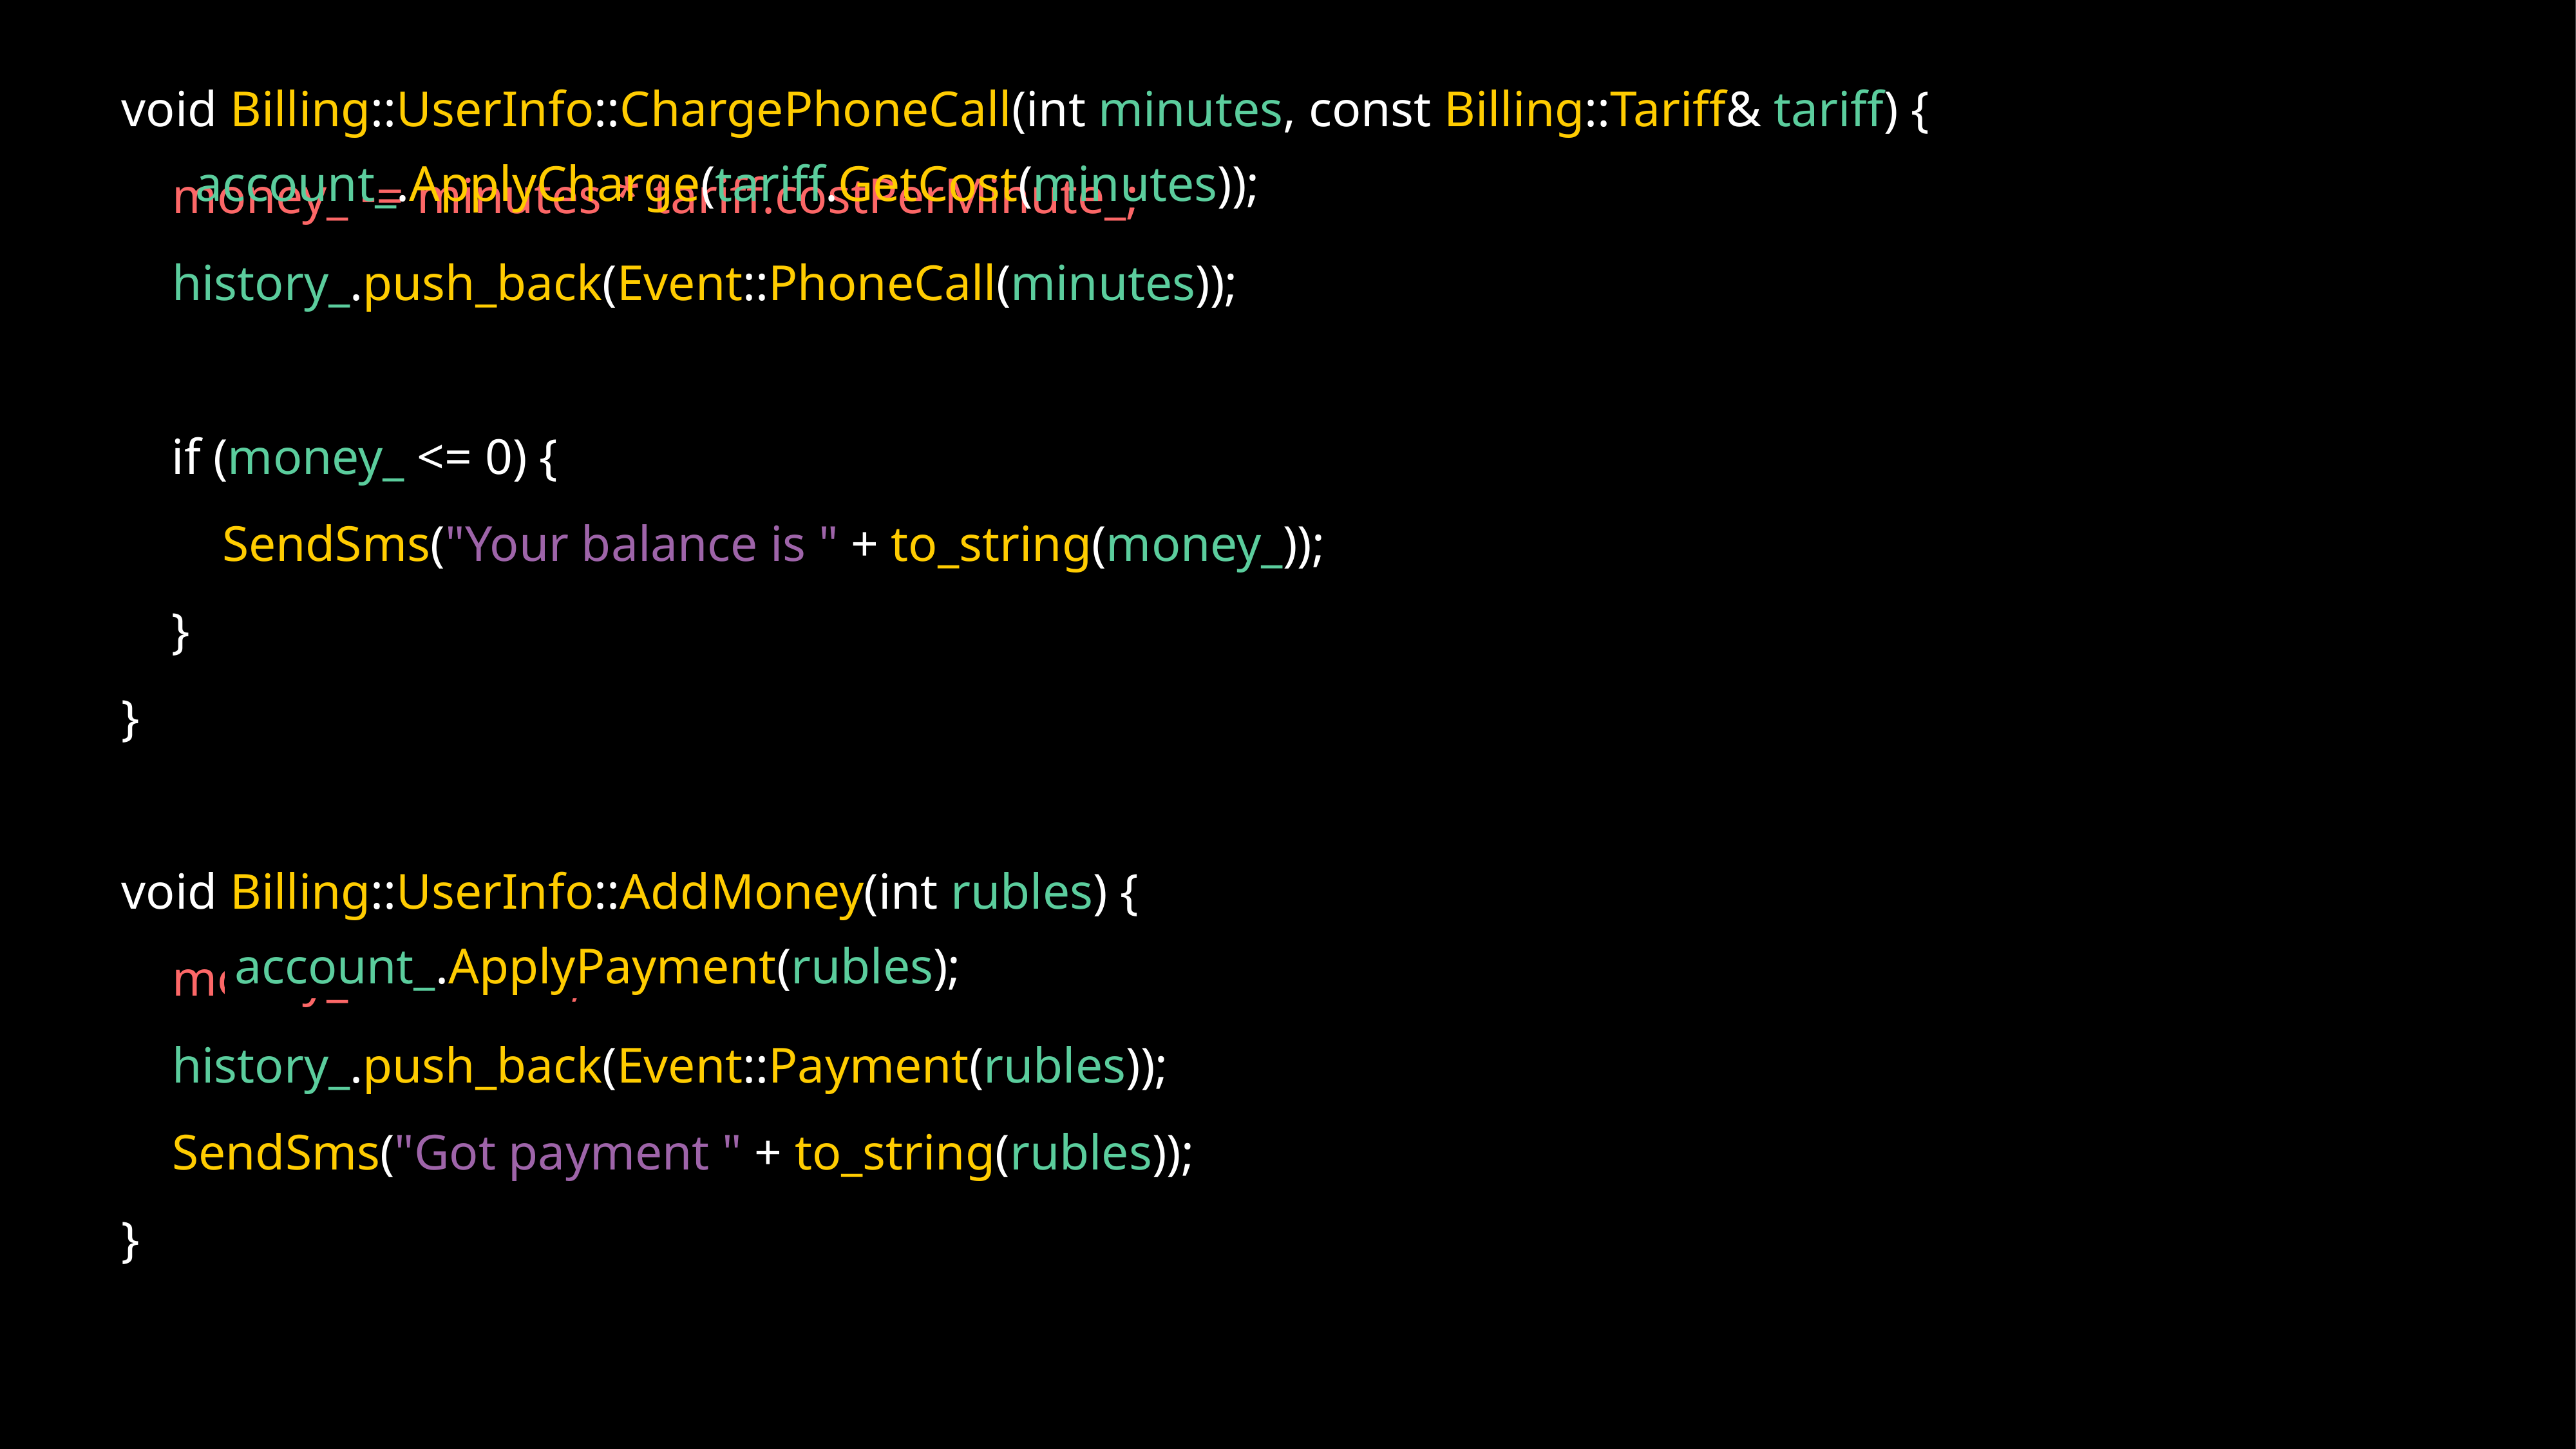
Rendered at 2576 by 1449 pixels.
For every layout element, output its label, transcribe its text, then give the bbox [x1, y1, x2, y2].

list void Billing::UserInfo::ChargePhoneCall(int minutes, const Billing::Tariff& tariff) { money_ -= minutes * tariff.costPerMinute_; history_.push_back(Event::PhoneCall(minutes)); if (money_ <= 0) { SendSms("Your balance is " + to_string(money_)); } } void Billing::UserInfo::AddMoney(int rubles) { money_ += rubles; history_.push_back(Event::Payment(rubles)); SendSms("Got payment " + to_string(rubles)); } [0, 0, 2576, 1449]
text_box account_.ApplyPayment(rubles); [225, 931, 971, 999]
text_box account_.ApplyCharge(tariff.GetCost(minutes)); [185, 148, 1435, 274]
